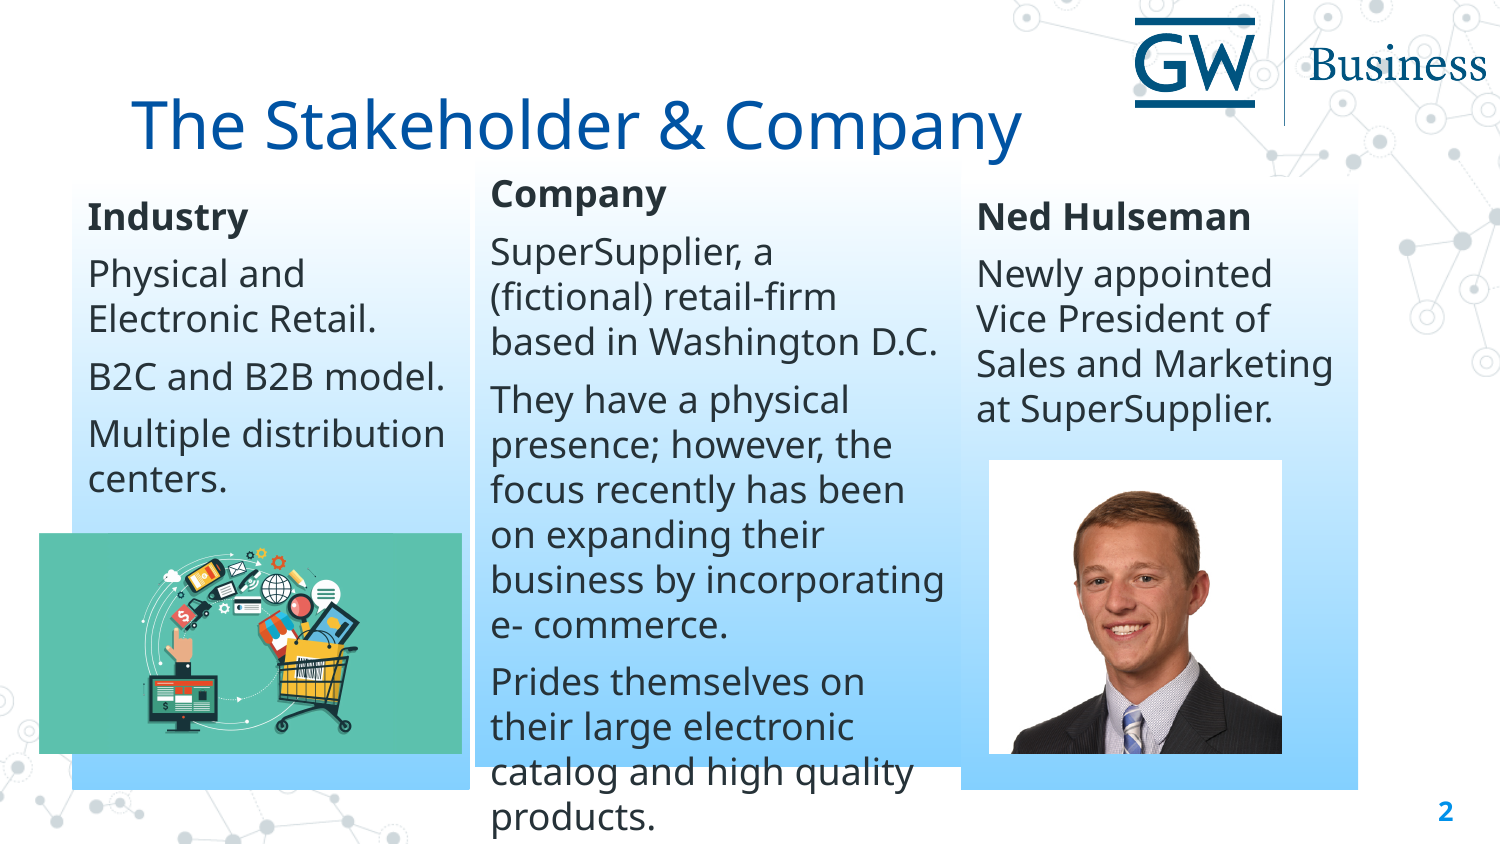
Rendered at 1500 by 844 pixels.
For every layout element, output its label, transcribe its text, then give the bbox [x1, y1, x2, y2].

list Ned Hulseman Newly appointed Vice President of Sales and Marketing at SuperSupplier. [961, 177, 1359, 790]
picture [0, 0, 1500, 844]
title The Stakeholder & Company [115, 62, 1359, 178]
slide_number 2 [1378, 779, 1469, 844]
list Company SuperSupplier, a (fictional) retail-firm based in Washington D.C. They have a physical presence; however, the focus recently has been on expanding their business by incorporating e- commerce. Prides themselves on their large electronic catalog and high quality products. [475, 155, 962, 767]
list Industry Physical and Electronic Retail. B2C and B2B model. Multiple distribution centers. [72, 177, 470, 790]
